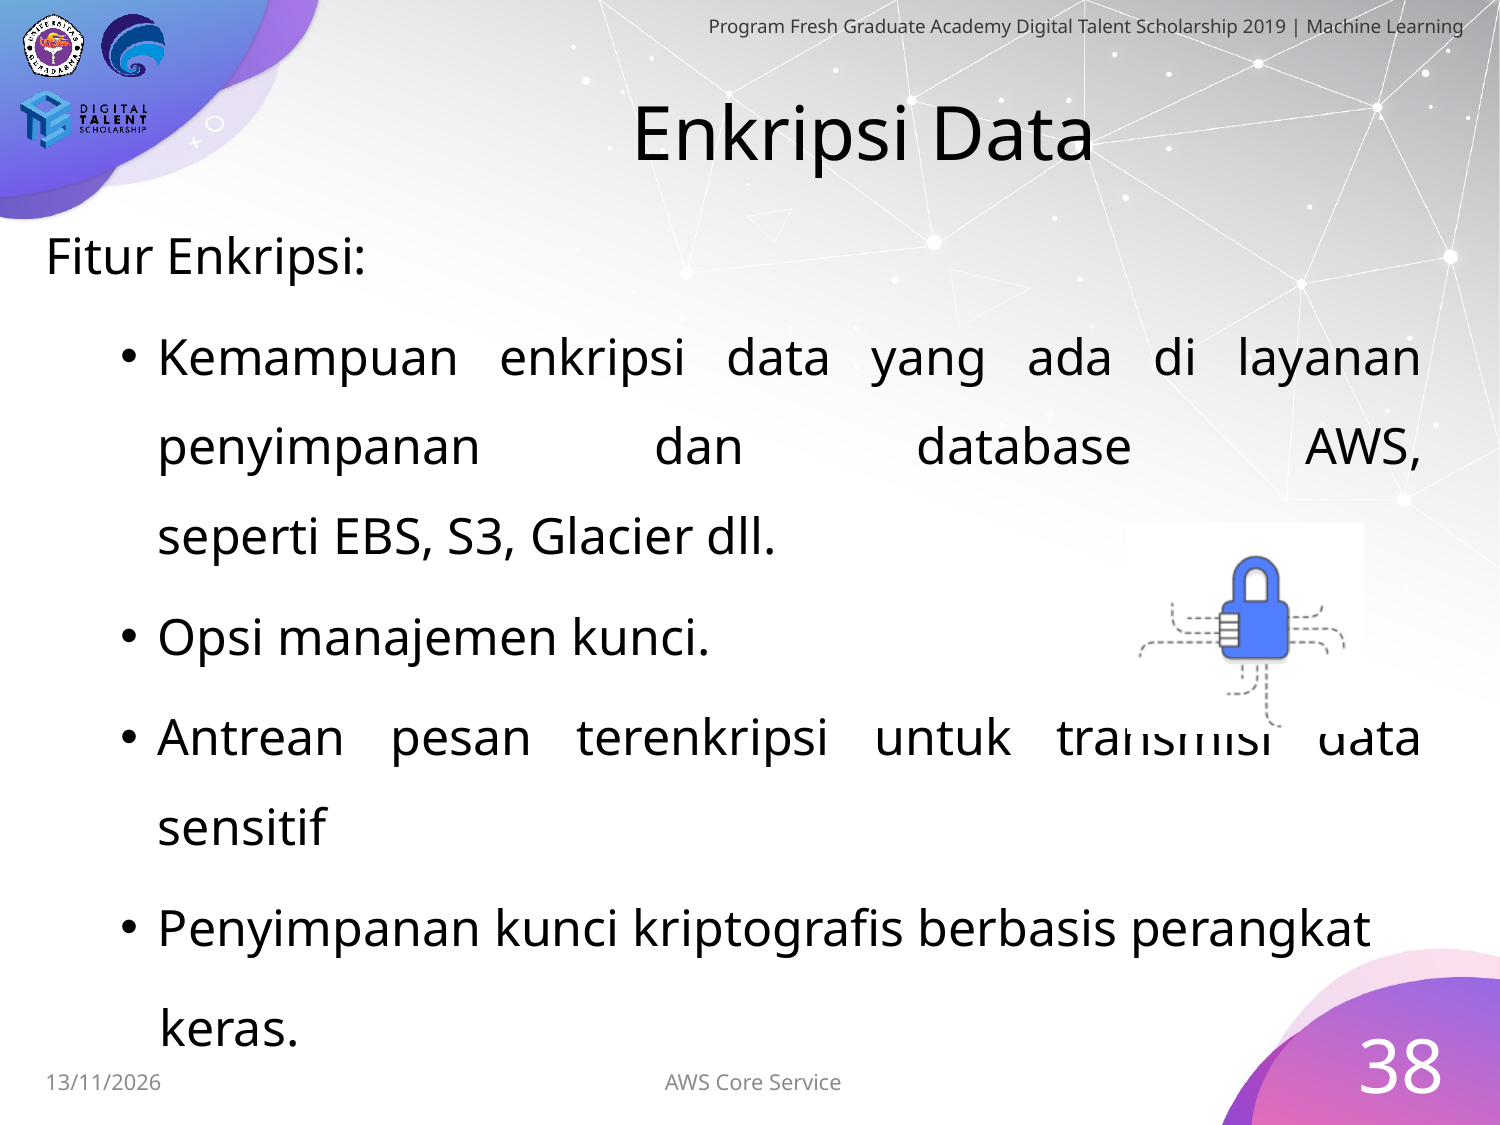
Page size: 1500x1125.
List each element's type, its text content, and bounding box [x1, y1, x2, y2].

footer AWS Core Service [386, 1053, 1121, 1114]
title Enkripsi Data [271, 66, 1477, 207]
picture [0, 0, 1500, 1125]
slide_number 38 [1327, 1025, 1477, 1115]
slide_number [30, 1053, 272, 1114]
list Fitur Enkripsi: Kemampuan enkripsi data yang ada di layanan penyimpanan dan database AWS, seperti EBS, S3, Glacier dll. Opsi manajemen kunci. Antrean pesan terenkripsi untuk transmisi data sensitif Penyimpanan kunci kriptografis berbasis perangkat keras. [30, 238, 1438, 1014]
